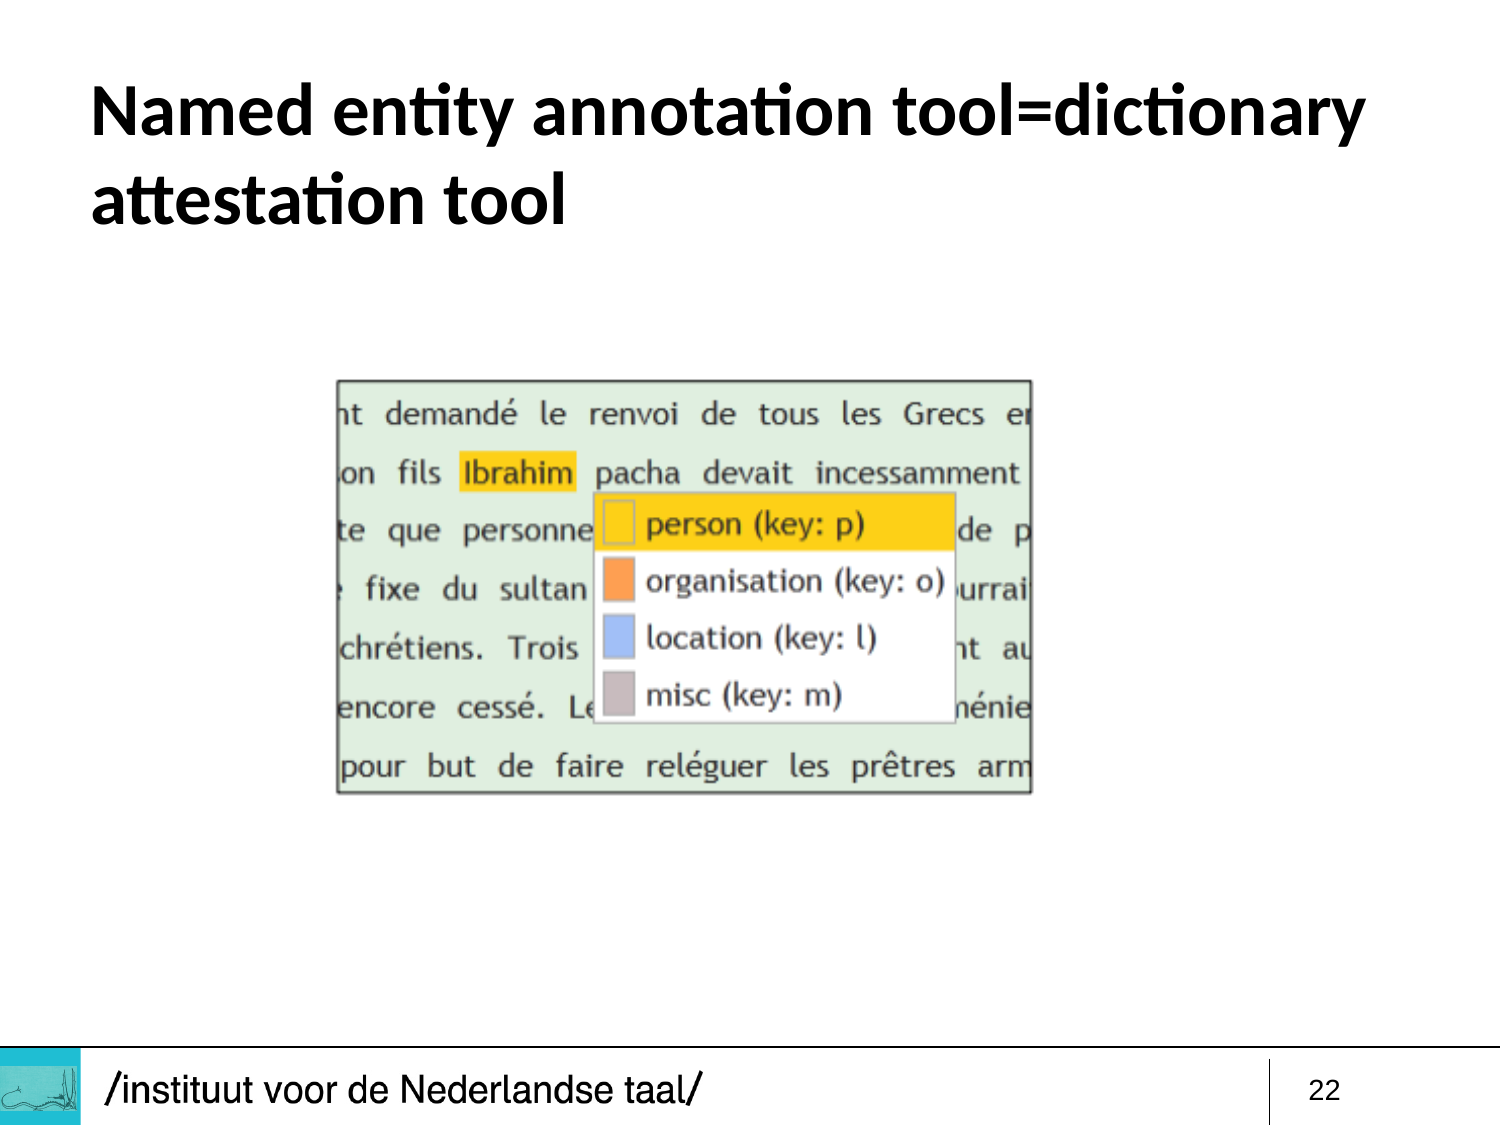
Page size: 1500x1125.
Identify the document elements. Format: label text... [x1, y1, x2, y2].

picture [280, 346, 1142, 828]
slide_number ‹#› [1293, 1058, 1483, 1119]
title Named entity annotation tool=dictionary attestation tool [75, 45, 1425, 233]
picture [0, 1066, 77, 1111]
picture [104, 1070, 703, 1106]
